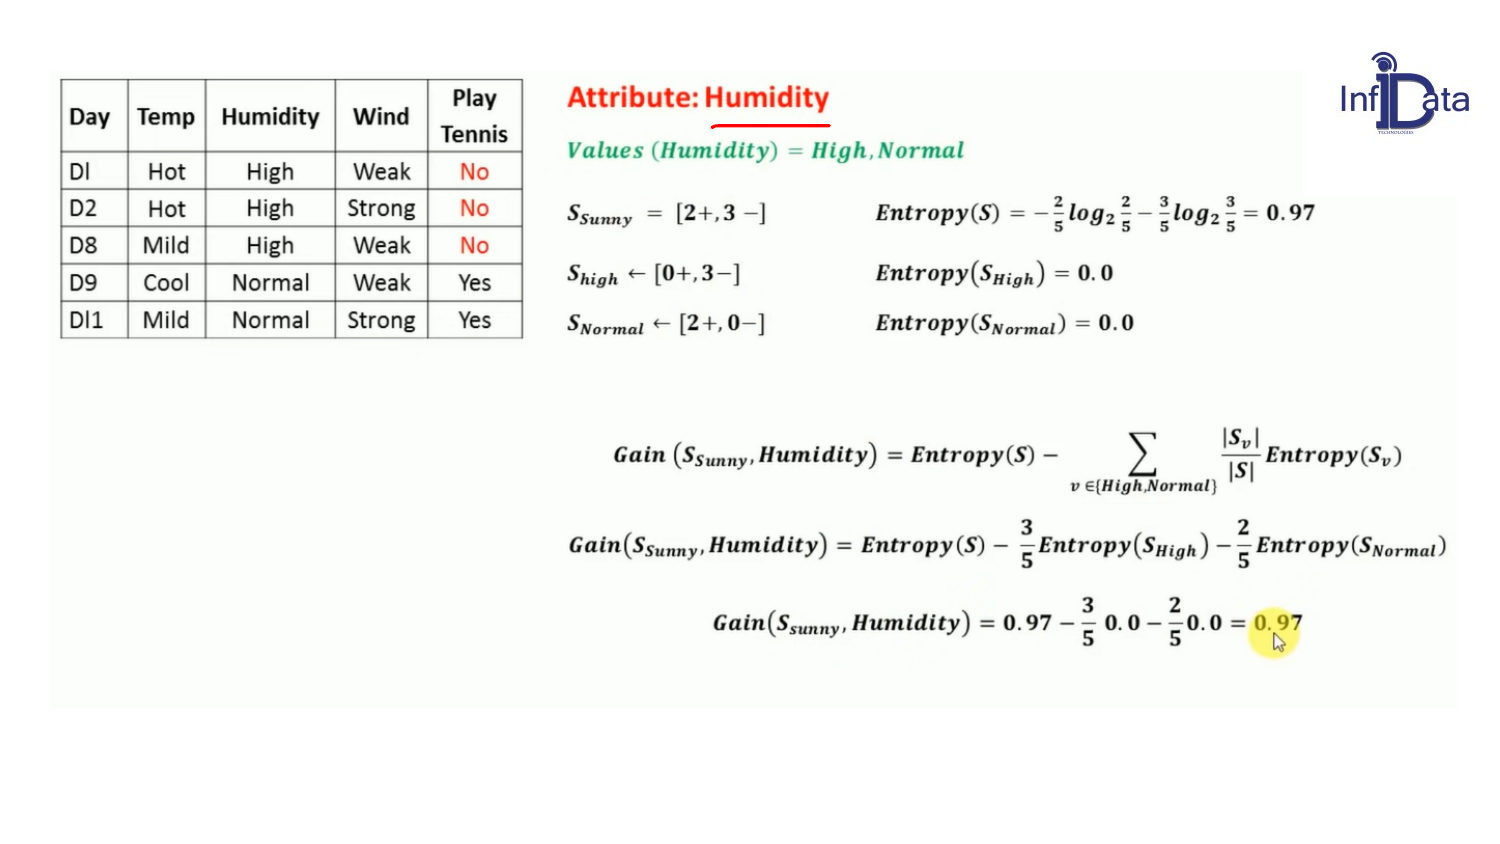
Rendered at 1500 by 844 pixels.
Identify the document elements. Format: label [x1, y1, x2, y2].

picture [49, 0, 1500, 709]
